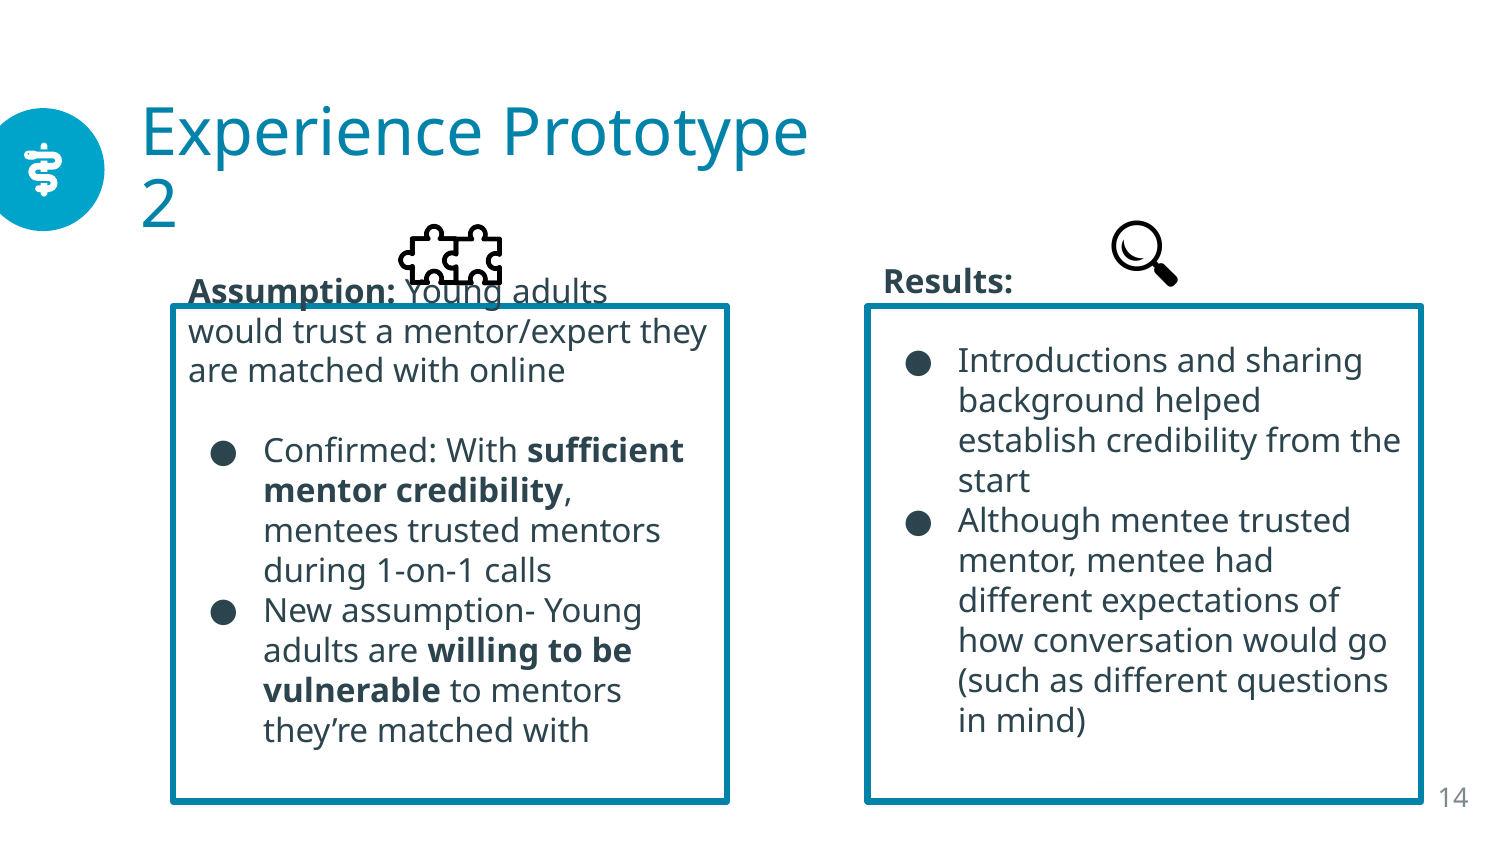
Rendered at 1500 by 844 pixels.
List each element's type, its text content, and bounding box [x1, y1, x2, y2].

title Experience Prototype 2 [140, 108, 812, 232]
slide_number ‹#› [1440, 791, 1469, 822]
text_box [397, 201, 503, 307]
text_box [173, 306, 727, 327]
text_box [867, 794, 1046, 802]
picture [872, 310, 1417, 797]
text_box Assumption: Young adults would trust a mentor/expert they are matched with online Confirmed: With sufficient mentor credibility, mentees trusted mentors during 1-on-1 calls New assumption- Young adults are willing to be vulnerable to mentors they’re matched with [173, 327, 727, 844]
picture [830, 0, 1500, 823]
